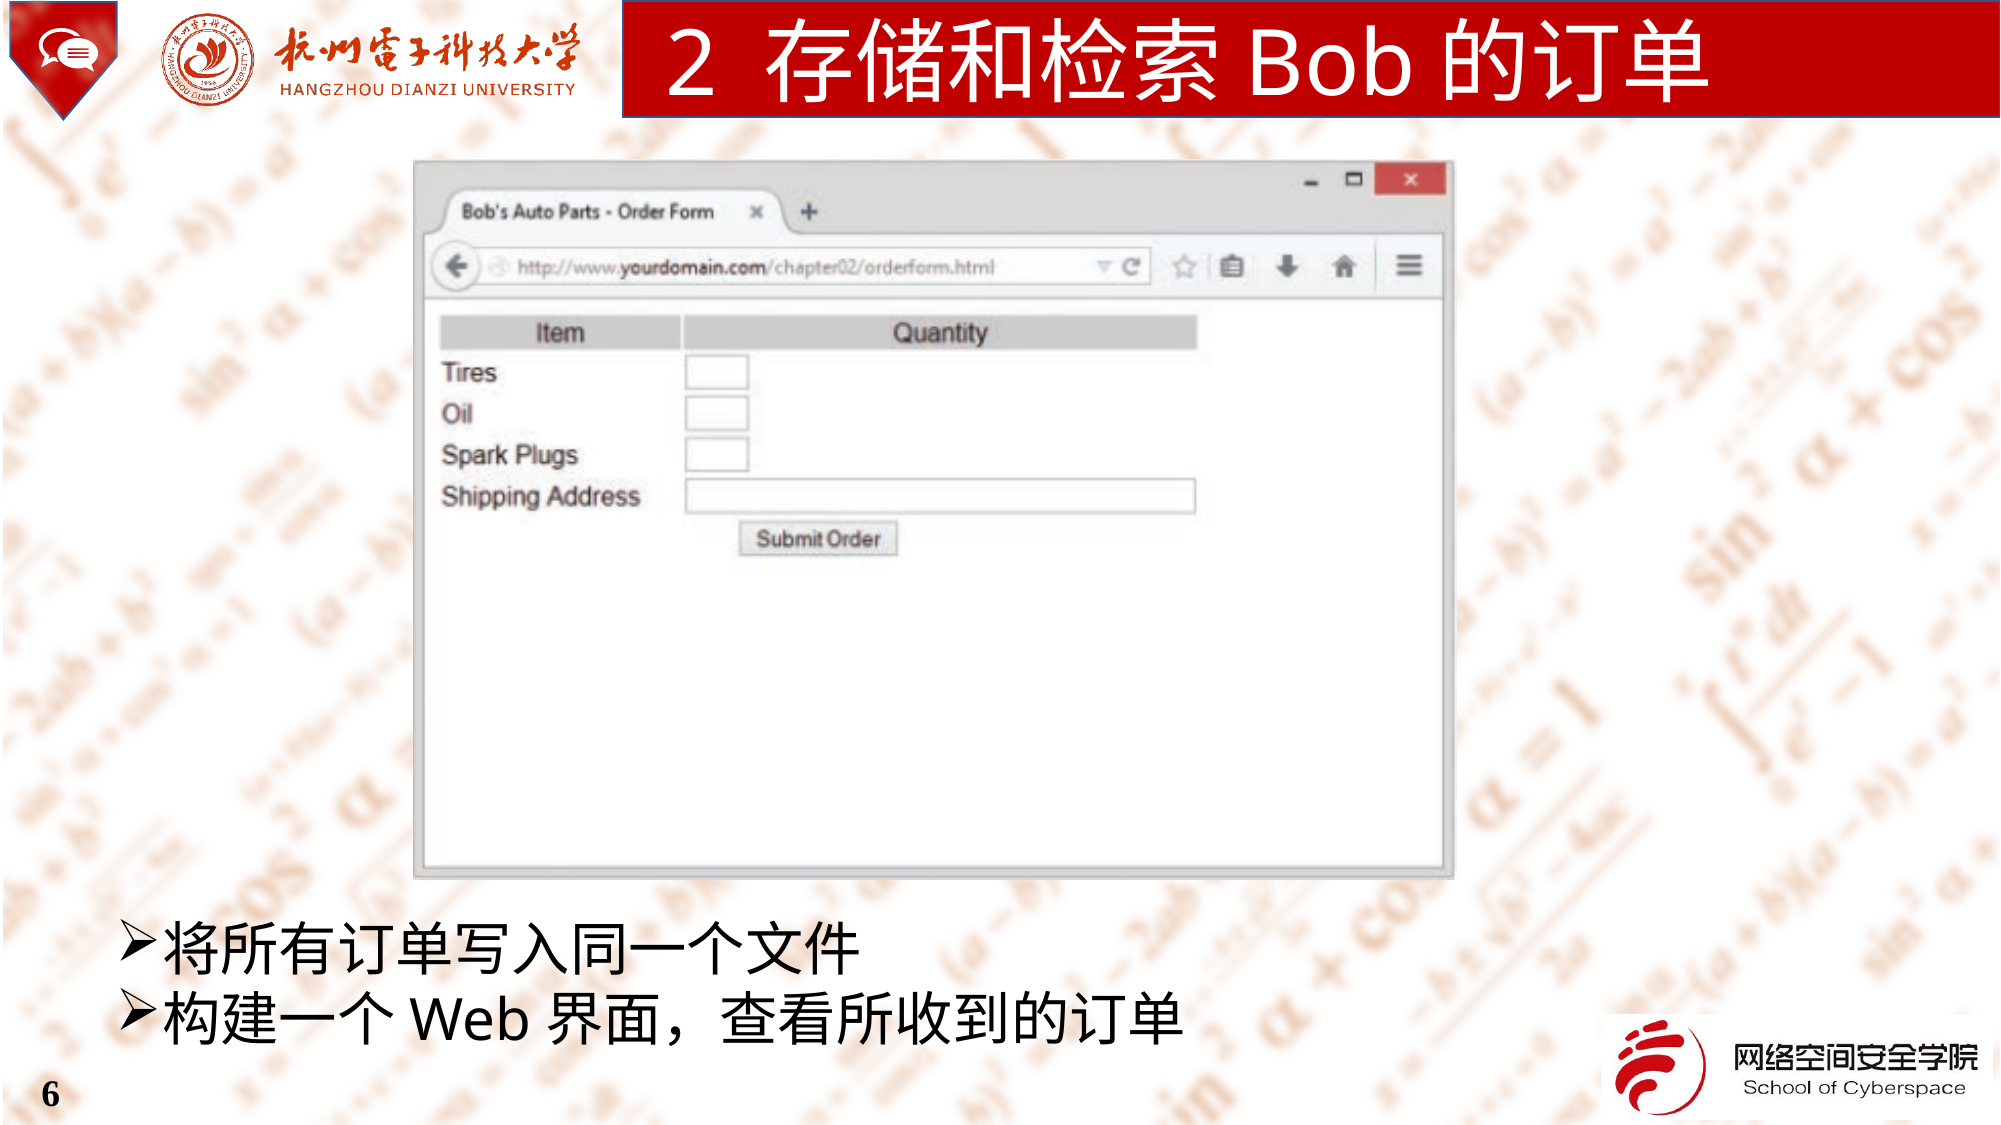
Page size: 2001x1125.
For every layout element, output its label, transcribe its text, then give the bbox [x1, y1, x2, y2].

text_box 将所有订单写入同一个文件 构建一个Web界面，查看所收到的订单 [100, 904, 1201, 1060]
picture [413, 159, 1457, 880]
picture [155, 10, 591, 108]
text_box 2 存储和检索Bob的订单 [650, 19, 1976, 98]
slide_number 6 [26, 1061, 477, 1122]
picture [1601, 1014, 1993, 1120]
